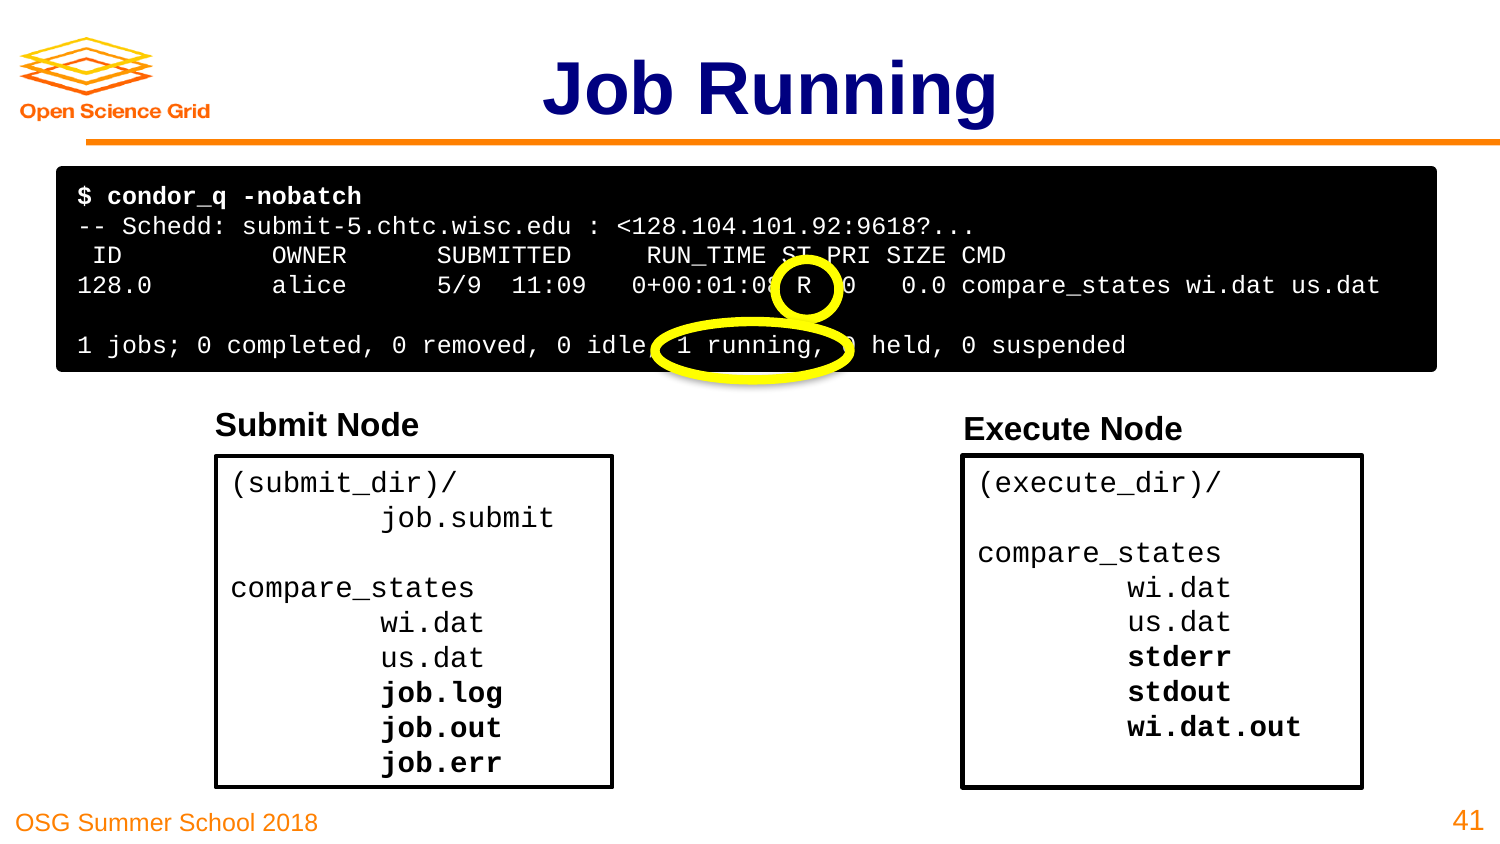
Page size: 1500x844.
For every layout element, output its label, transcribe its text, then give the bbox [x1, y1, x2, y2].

text_box (submit_dir)/ job.submit compare_states wi.dat us.dat job.log job.out job.err [214, 454, 614, 789]
text_box Execute Node [946, 392, 1202, 461]
text_box [774, 258, 840, 321]
text_box [654, 320, 851, 381]
title Job Running [201, 14, 1342, 155]
text_box $ condor_q -nobatch -- Schedd: submit-5.chtc.wisc.edu : <128.104.101.92:9618?... ID OWNER SUBMITTED RUN_TIME ST PRI SIZE CMD 128.0 alice 5/9 11:09 0+00:01:08 R 0 0.0 compare_states wi.dat us.dat 1 jobs; 0 completed, 0 removed, 0 idle, 1 running, 0 held, 0 suspended [62, 171, 1432, 367]
picture [0, 20, 201, 134]
text_box (execute_dir)/ compare_states wi.dat us.dat stderr stdout wi.dat.out [960, 453, 1364, 790]
text_box Submit Node [198, 388, 454, 458]
slide_number 41 [1430, 787, 1500, 844]
